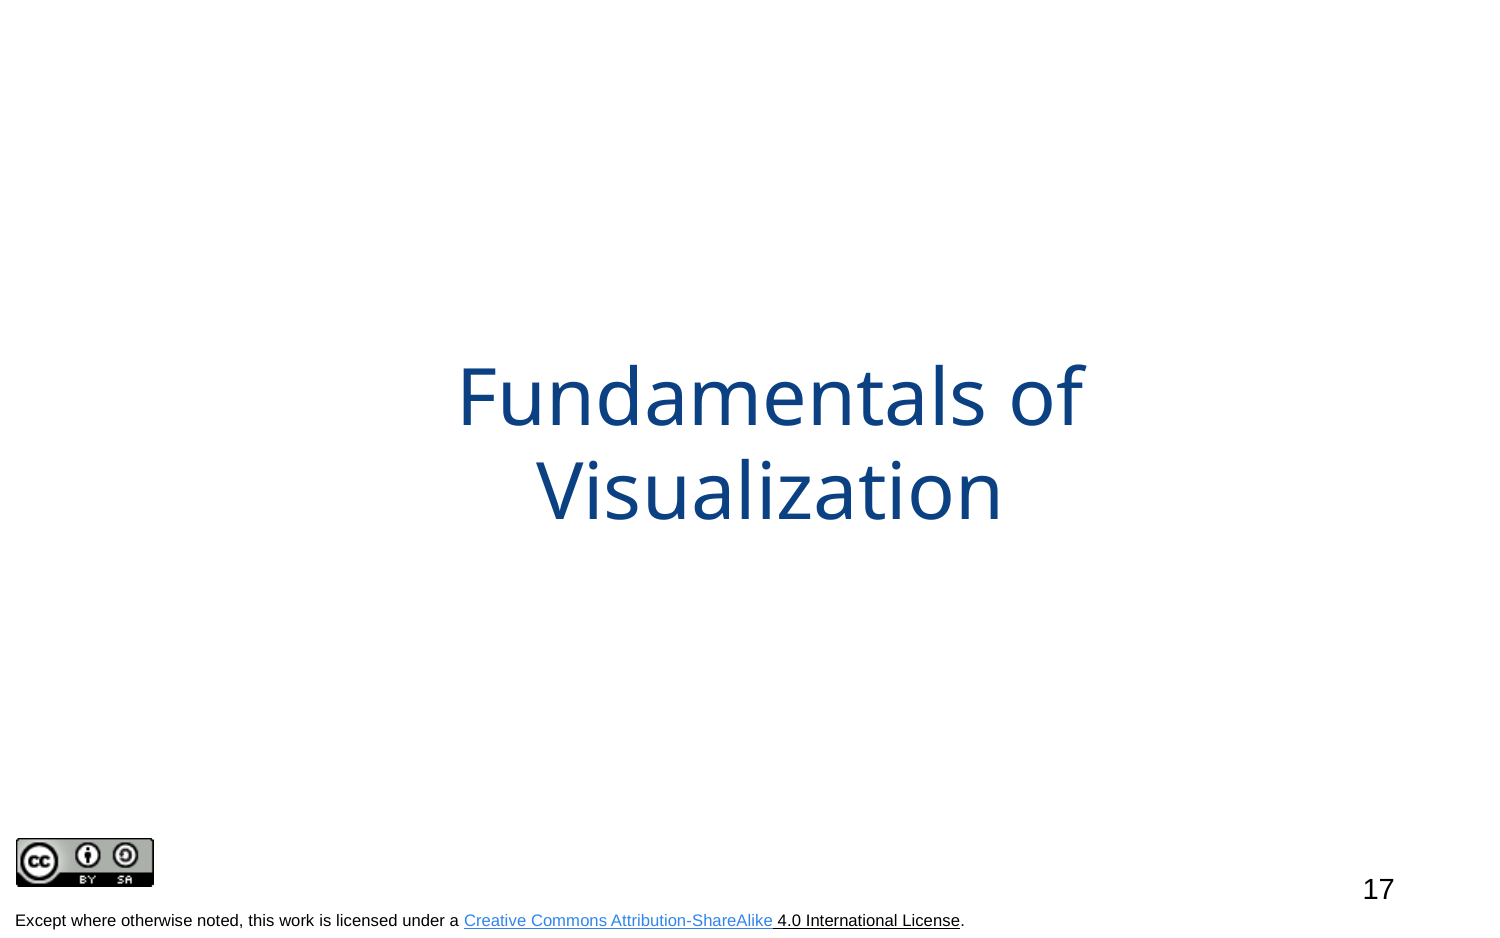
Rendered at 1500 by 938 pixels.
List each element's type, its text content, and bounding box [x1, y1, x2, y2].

picture [16, 838, 154, 887]
title Fundamentals of Visualization [329, 193, 1211, 551]
slide_number 17 [1347, 862, 1416, 913]
